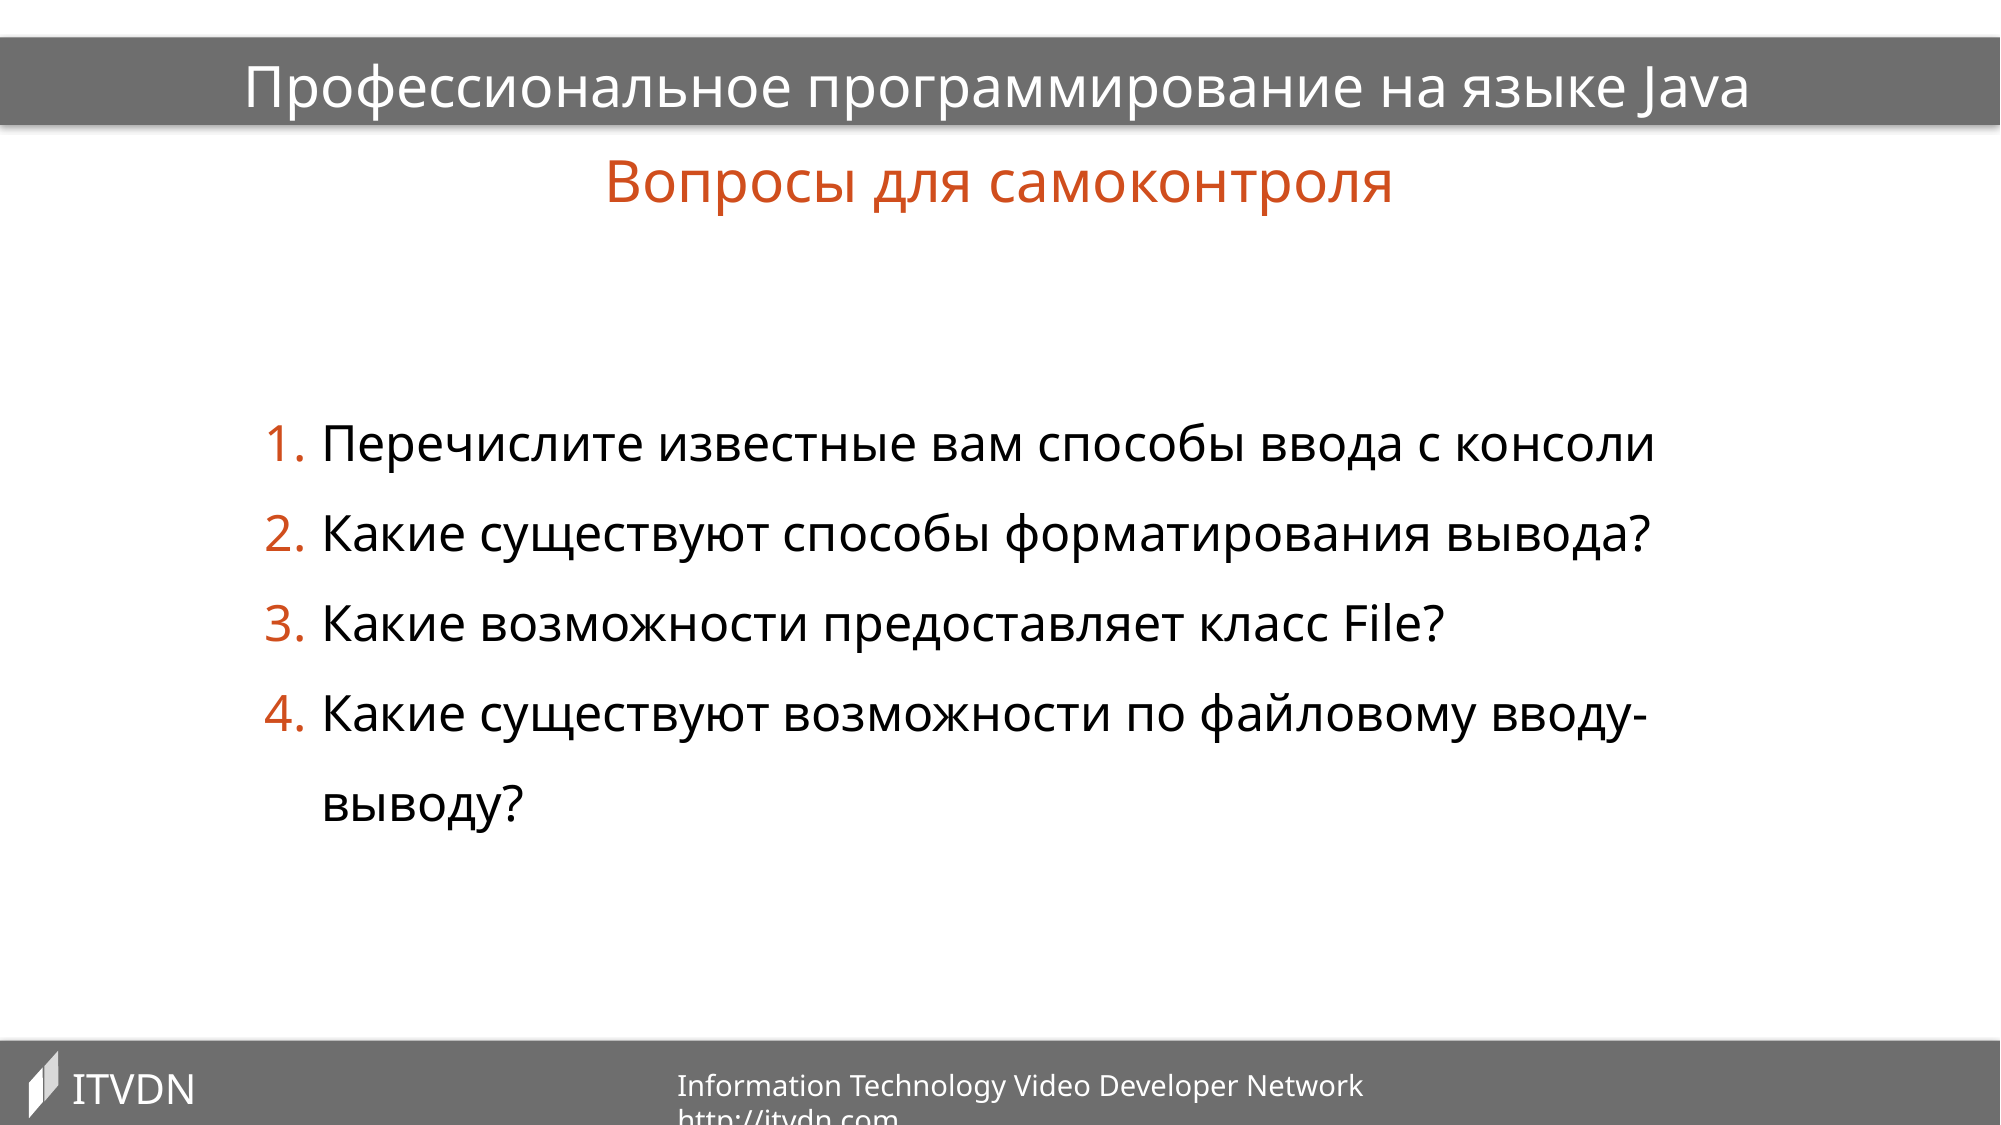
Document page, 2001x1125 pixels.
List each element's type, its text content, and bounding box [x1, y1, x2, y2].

text_box Information Technology Video Developer Network http://itvdn.com [662, 1059, 1963, 1125]
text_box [28, 1050, 59, 1119]
text_box [0, 1037, 2000, 1125]
text_box Перечислите известные вам способы ввода с консоли Какие существуют способы форматирования вывода? Какие возможности предоставляет класс File? Какие существуют возможности по файловому вводу-выводу? [248, 372, 1833, 789]
text_box ITVDN [63, 1055, 212, 1120]
text_box Профессиональное программирование на языке Java [207, 37, 1788, 132]
text_box [0, 34, 2000, 128]
text_box Вопросы для самоконтроля [324, 132, 1675, 225]
